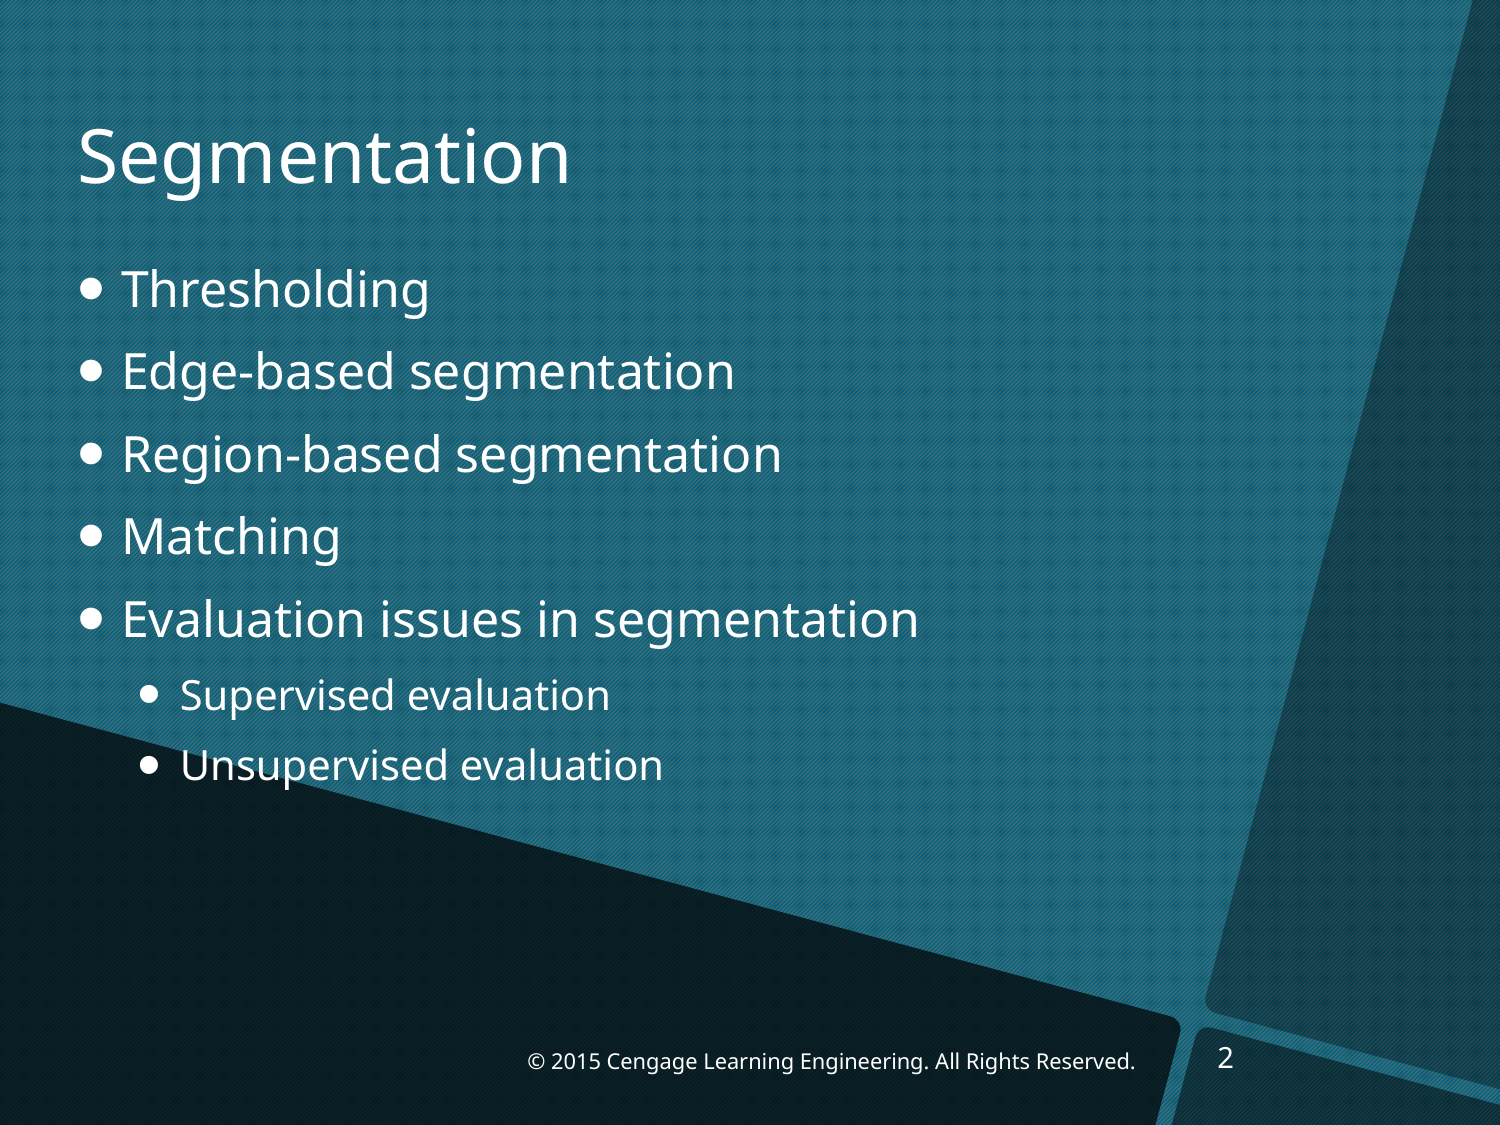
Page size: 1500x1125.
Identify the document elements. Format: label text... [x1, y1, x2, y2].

title Segmentation [62, 82, 1463, 225]
footer © 2015 Cengage Learning Engineering. All Rights Reserved. [512, 1032, 1163, 1093]
slide_number 2 [1202, 1024, 1463, 1094]
list Thresholding Edge-based segmentation Region-based segmentation Matching Evaluation issues in segmentation Supervised evaluation Unsupervised evaluation [62, 249, 1463, 1007]
